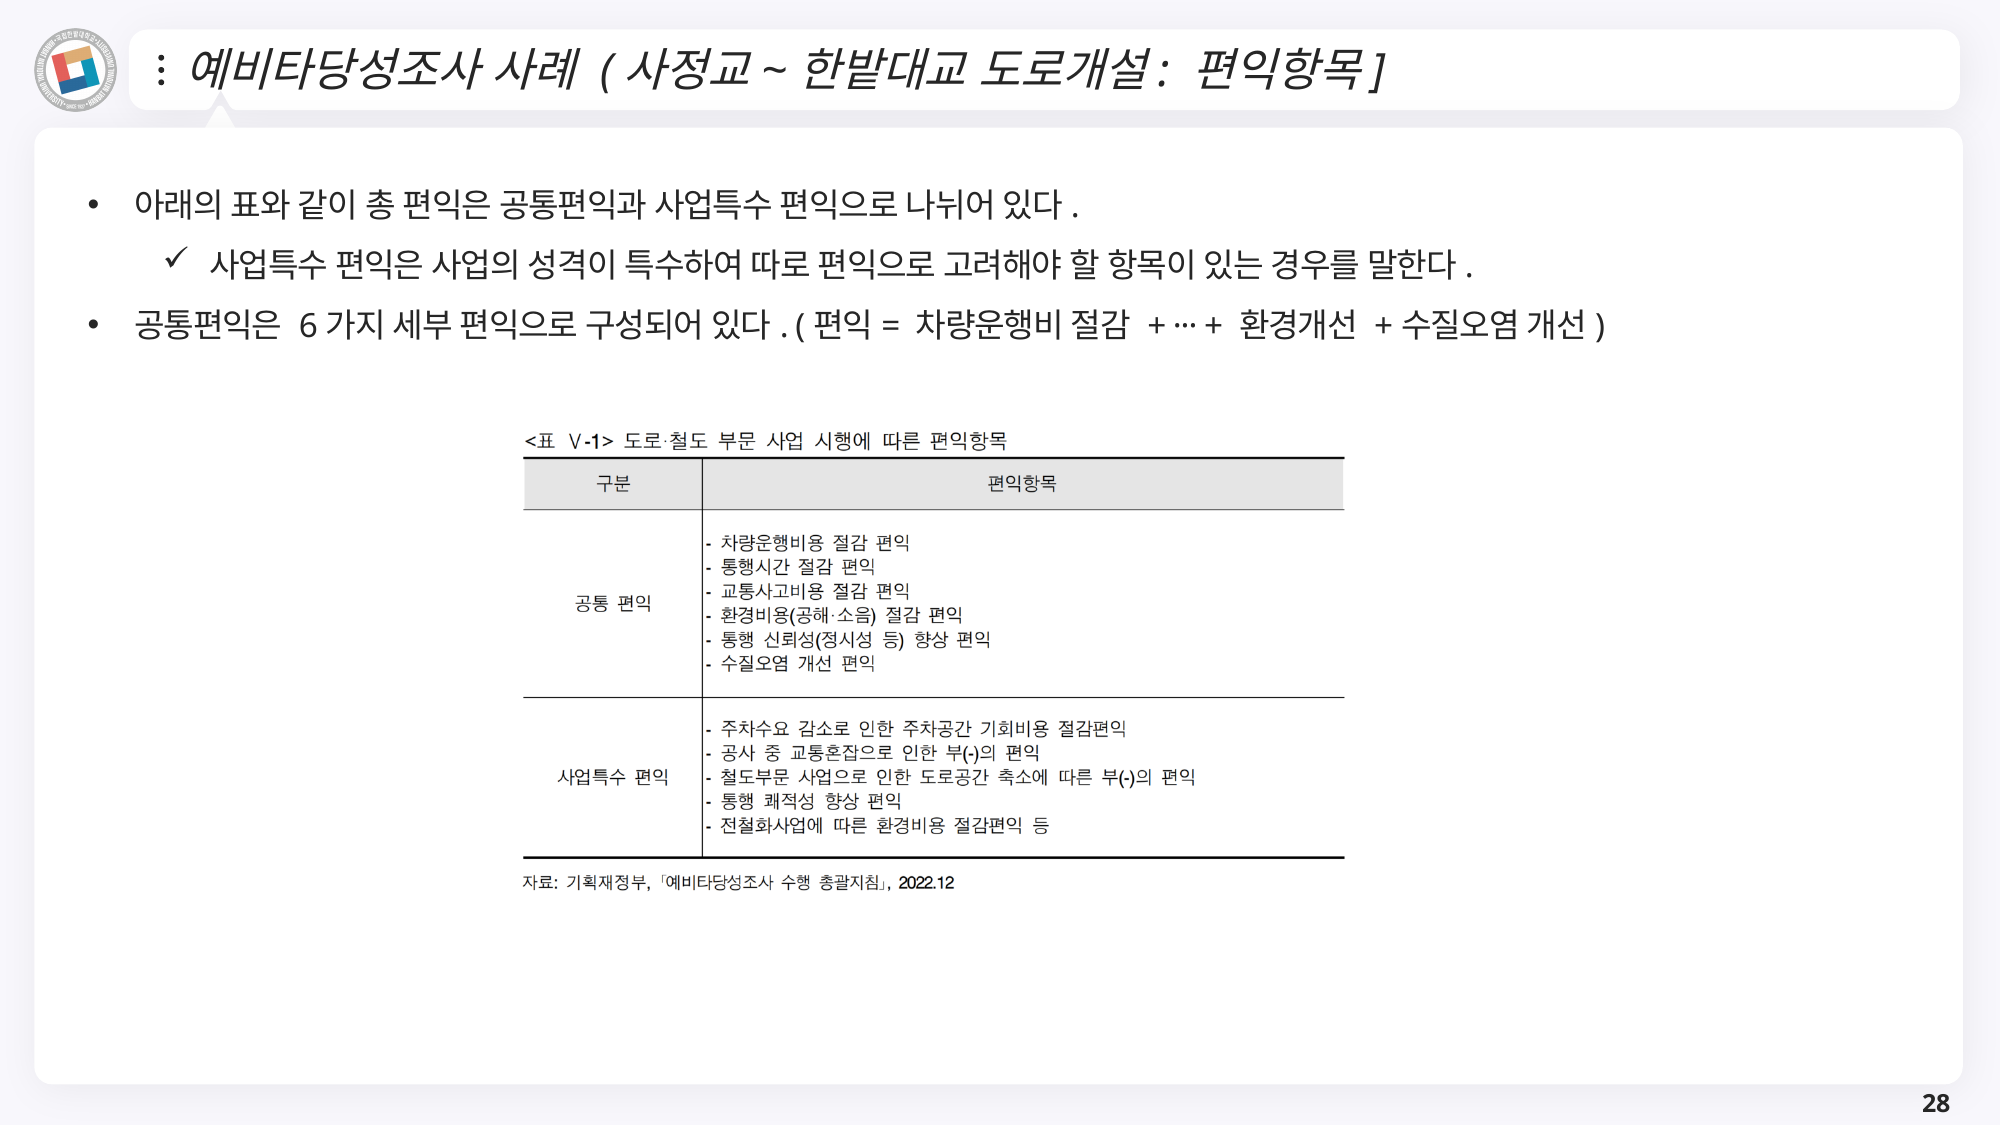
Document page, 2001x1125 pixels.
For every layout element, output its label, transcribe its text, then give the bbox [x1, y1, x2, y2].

picture [517, 425, 1346, 894]
title 예비타당성조사 사례 (사정교~한밭대교 도로개설: 편익항목] [170, 52, 1882, 91]
slide_number 28 [1515, 1084, 1966, 1124]
text_box 아래의 표와 같이 총 편익은 공통편익과 사업특수 편익으로 나뉘어 있다. 사업특수 편익은 사업의 성격이 특수하여 따로 편익으로 고려해야 할 항목이 있는 경우를 말한다. 공통편익은 6가지 세부 편익으로 구성되어 있다. (편익= 차량운행비 절감 + ··· + 환경개선 +수질오염 개선) [57, 157, 1936, 951]
picture [34, 28, 117, 112]
